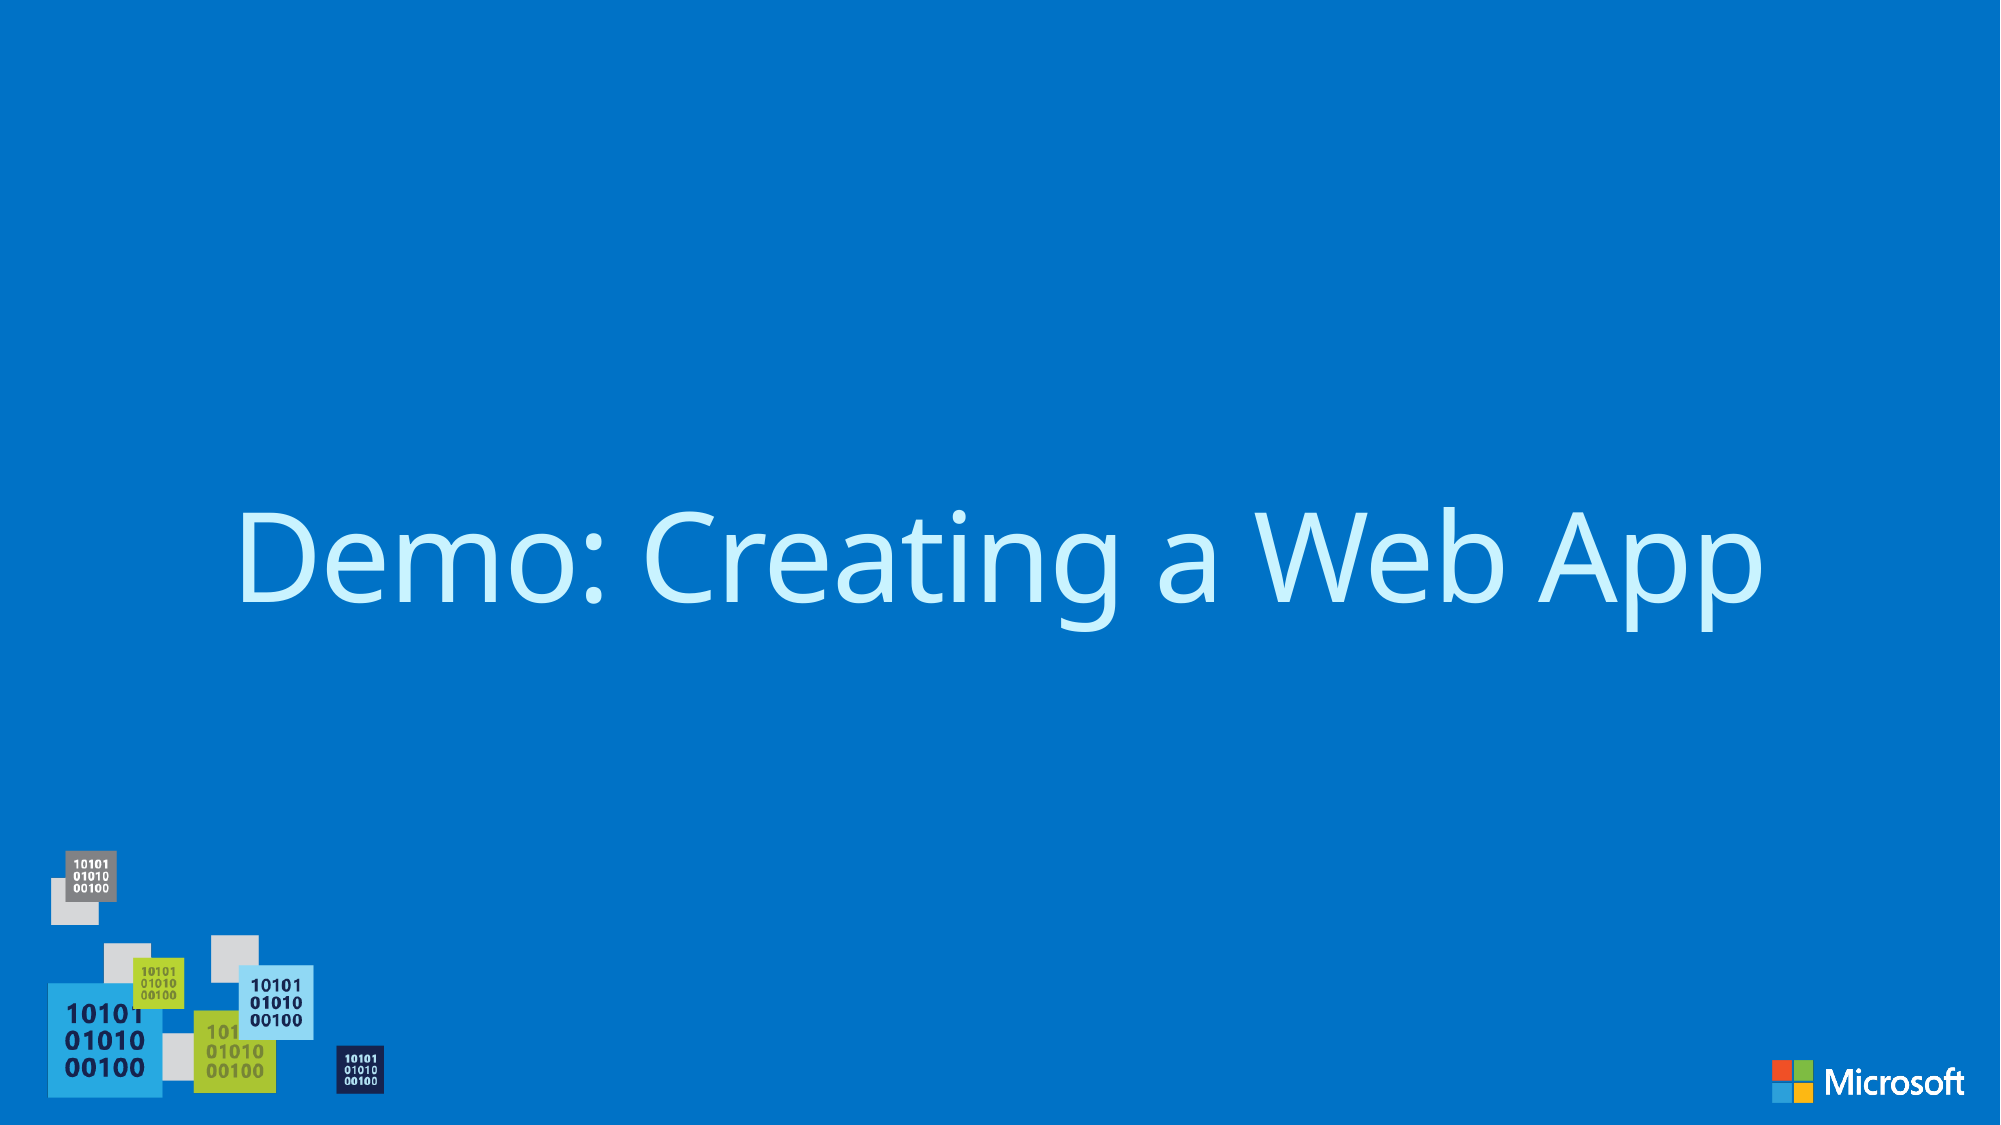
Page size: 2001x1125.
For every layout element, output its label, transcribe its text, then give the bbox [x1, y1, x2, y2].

picture [1772, 1060, 1965, 1103]
picture [17, 808, 463, 1125]
title Demo: Creating a Web App [172, 487, 1828, 638]
